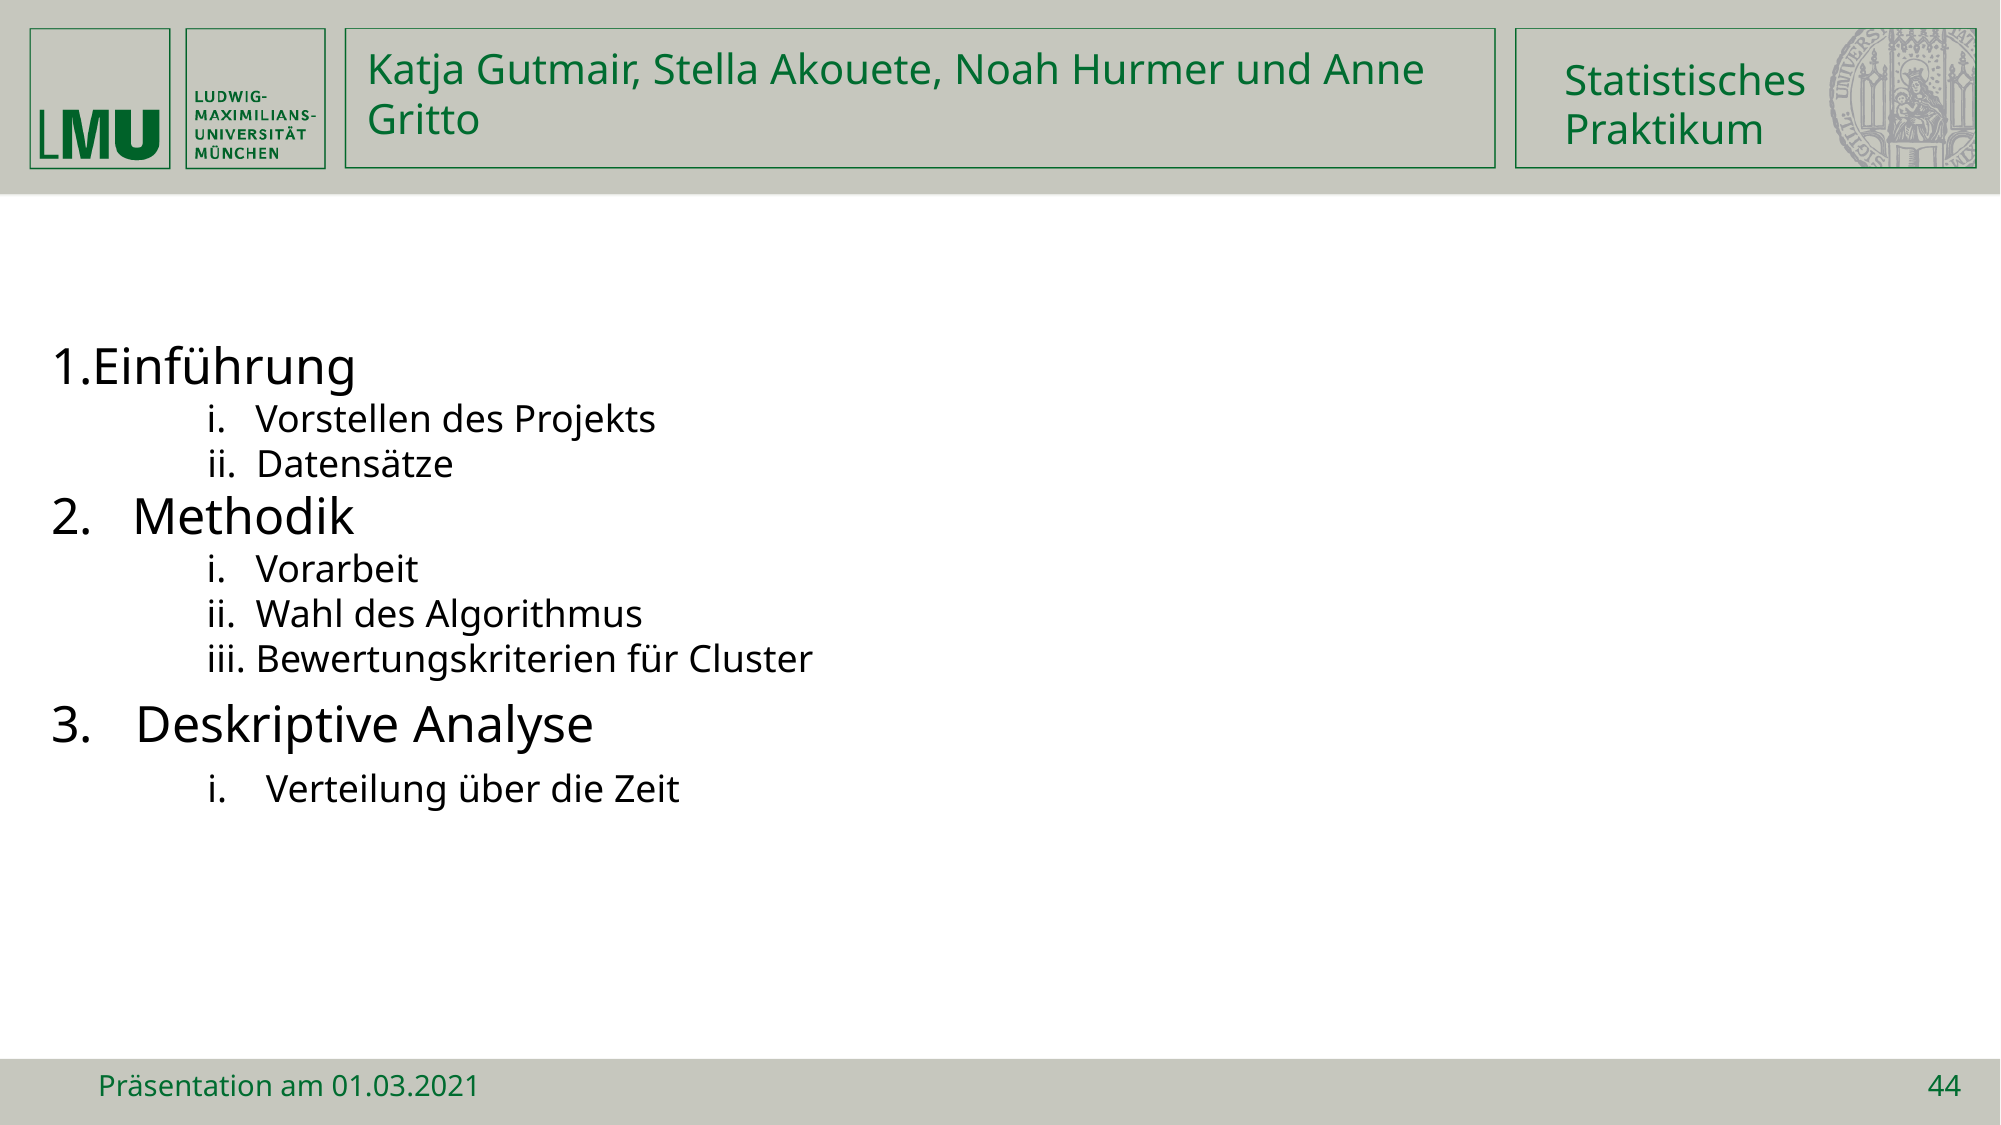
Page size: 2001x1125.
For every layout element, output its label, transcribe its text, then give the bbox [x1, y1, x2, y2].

text_box [1525, 30, 1821, 161]
text_box 44 [1932, 1059, 1977, 1108]
text_box Einführung i. Vorstellen des Projekts ii. Datensätze 2. Methodik i. Vorarbeit ii. Wahl des Algorithmus iii. Bewertungskriterien für Cluster Deskriptive Analyse i. Verteilung über die Zeit [36, 327, 1932, 1108]
text_box Katja Gutmair, Stella Akouete, Noah Hurmer und Anne Gritto [352, 74, 1463, 150]
text_box Statistisches Praktikum [1549, 46, 1833, 161]
picture [0, 0, 2001, 1125]
